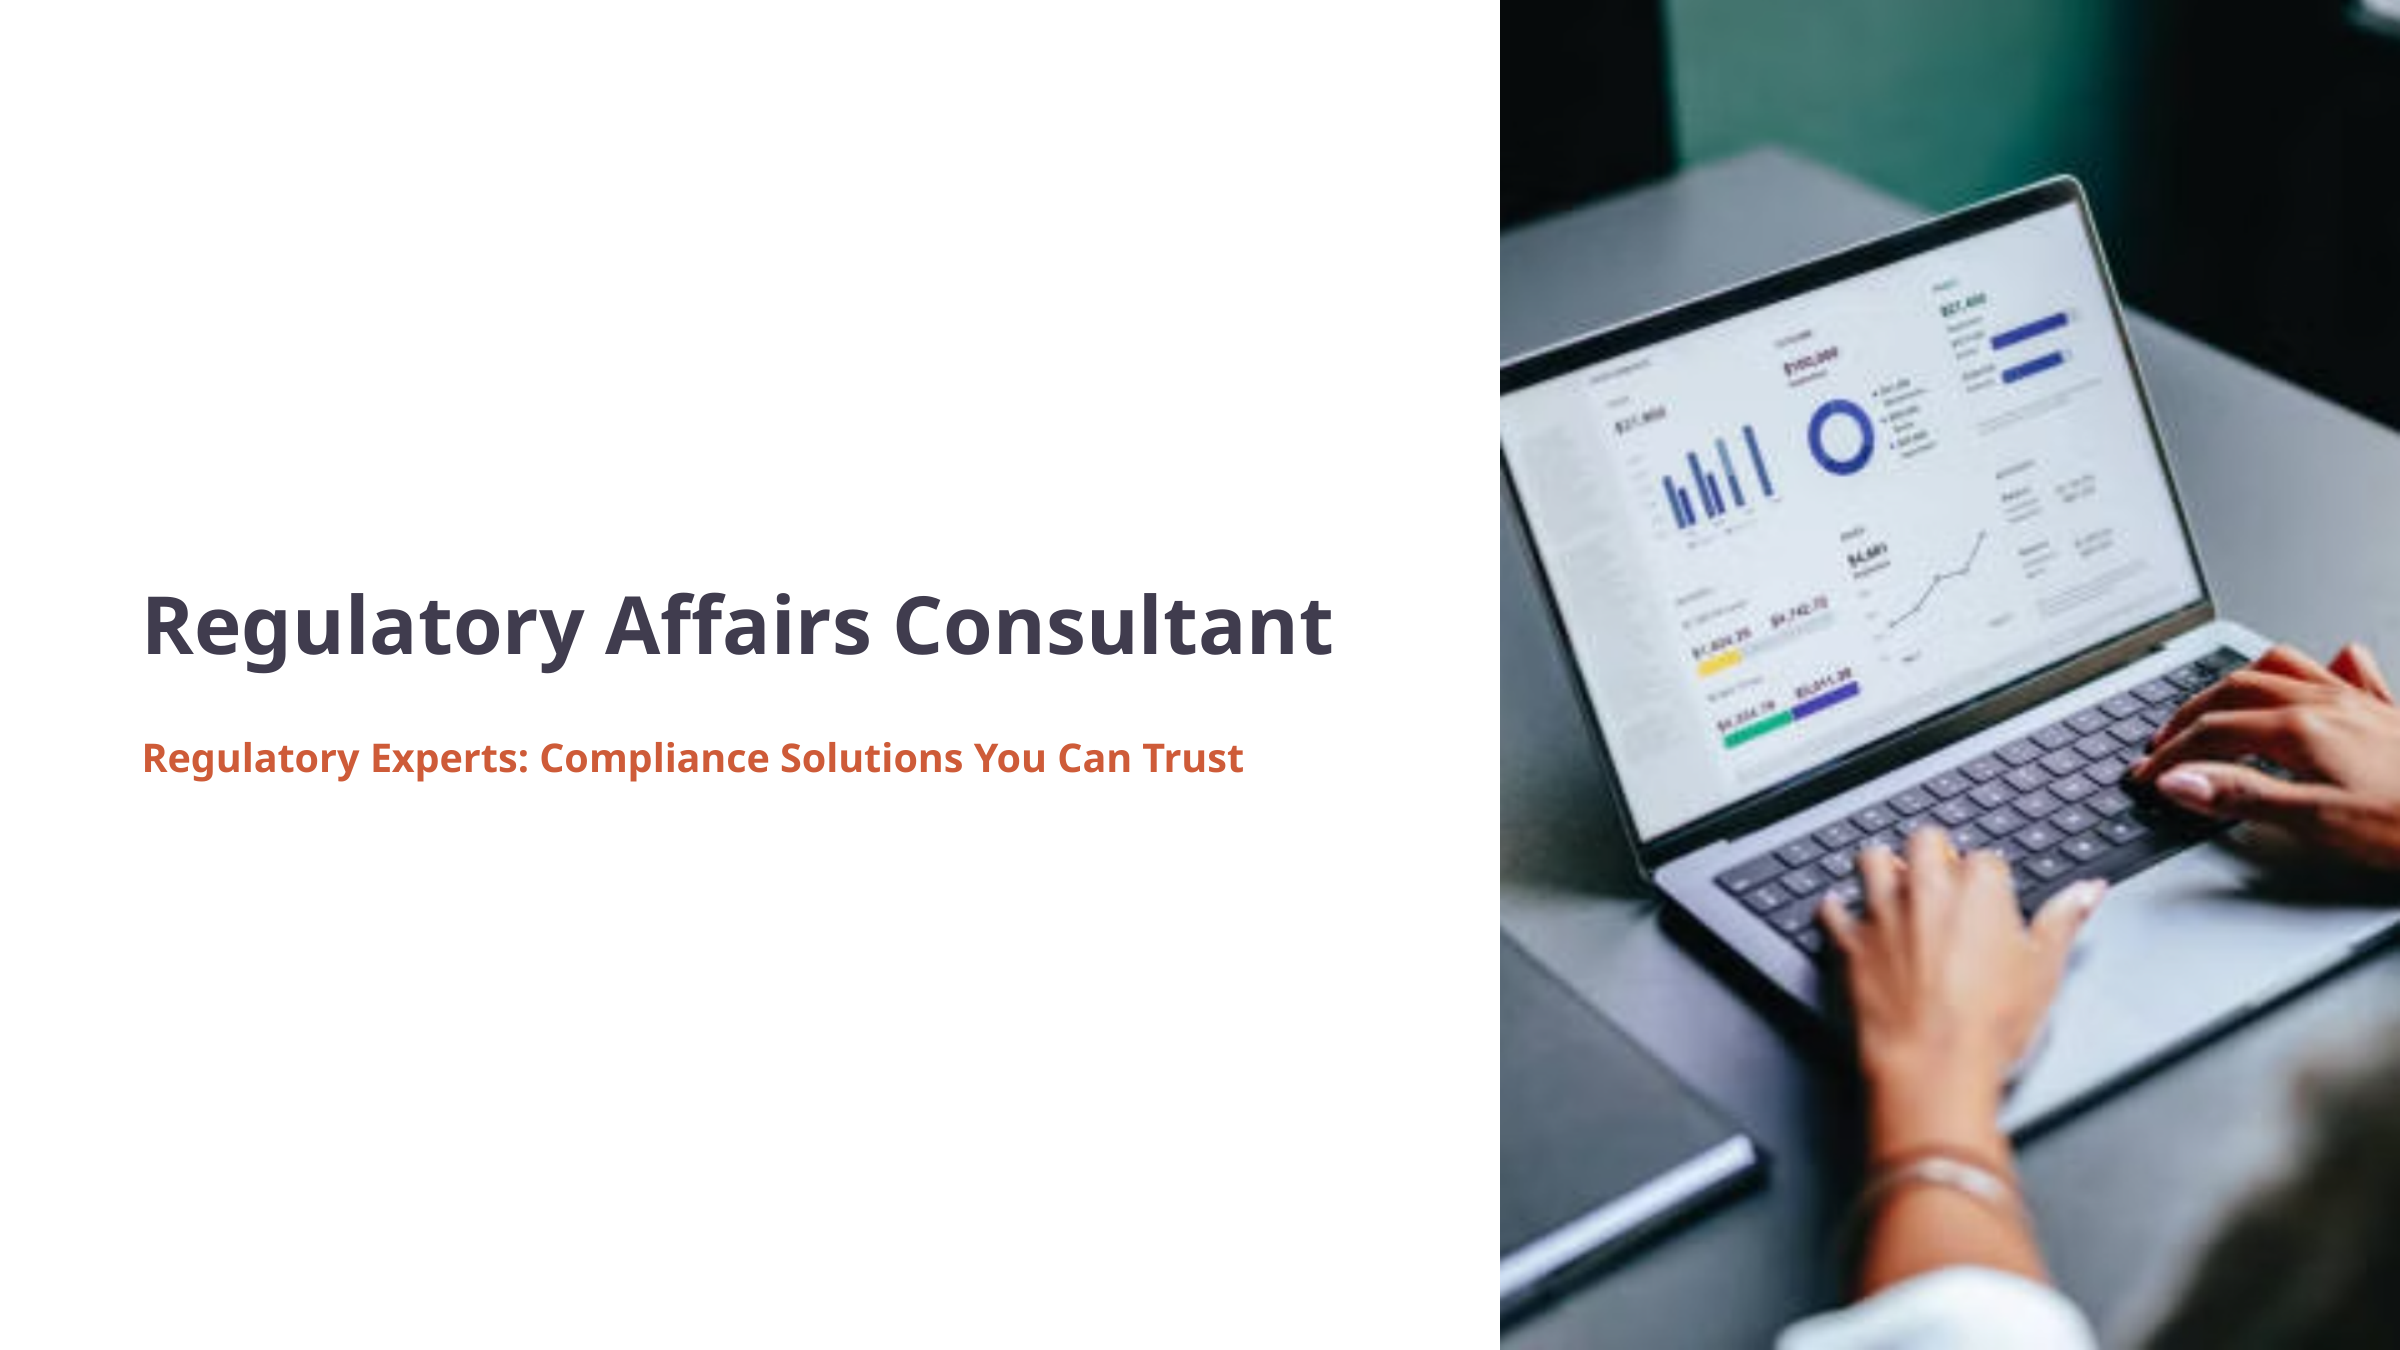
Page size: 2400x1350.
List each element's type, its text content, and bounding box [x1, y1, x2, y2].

text_box Regulatory Affairs Consultant [141, 569, 1353, 671]
picture [1499, 0, 2400, 1350]
text_box Regulatory Experts: Compliance Solutions You Can Trust [141, 715, 1359, 781]
